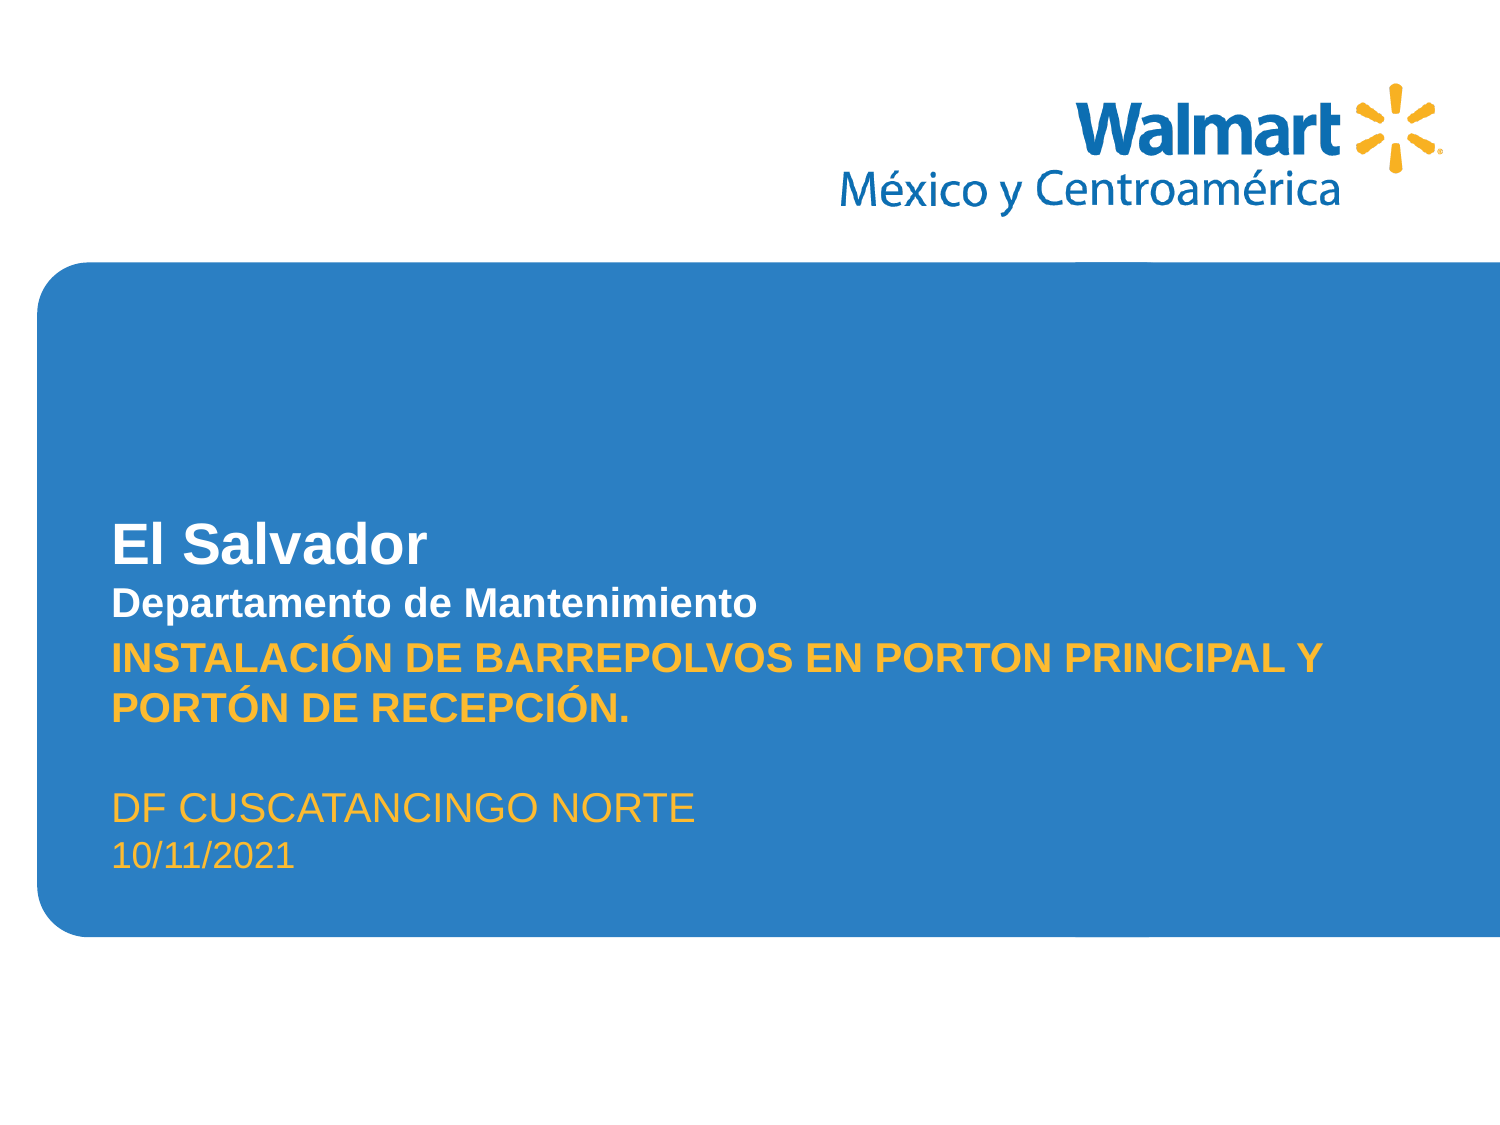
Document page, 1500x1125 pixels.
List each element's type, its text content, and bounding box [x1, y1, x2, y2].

subtitle INSTALACIÓN DE BARREPOLVOS EN PORTON PRINCIPAL Y PORTÓN DE RECEPCIÓN. DF CUSCATANCINGO NORTE 10/11/2021 [110, 490, 1451, 779]
picture [841, 83, 1443, 217]
